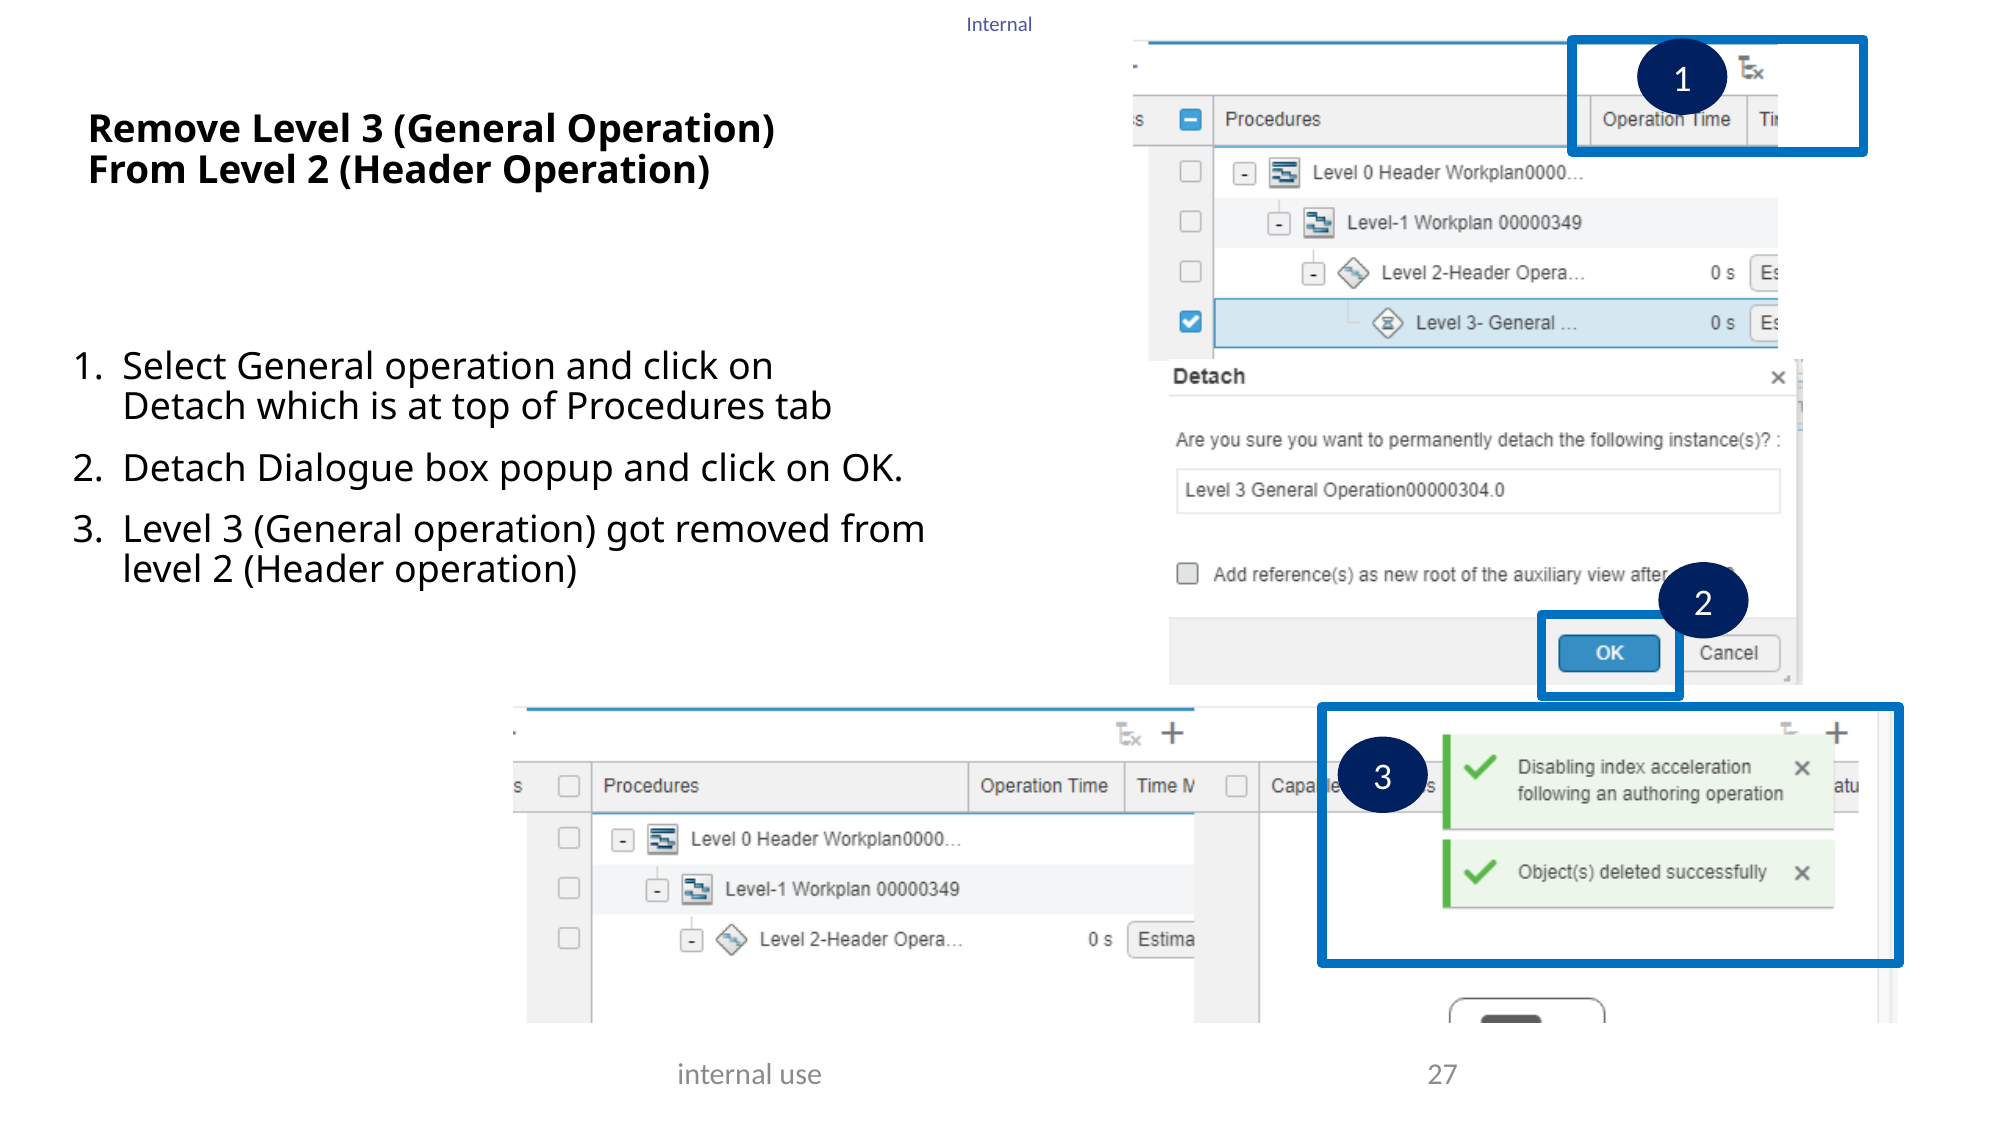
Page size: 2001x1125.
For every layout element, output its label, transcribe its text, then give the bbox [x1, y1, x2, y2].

text_box [1541, 685, 1680, 697]
title Remove Level 3 (General Operation) From Level 2 (Header Operation) [72, 88, 843, 214]
slide_number 27 [1412, 1042, 1863, 1103]
list Select General operation and click on Detach which is at top of Procedures tab Detach Dialogue box popup and click on OK. Level 3 (General operation) got removed from level 2 (Header operation) [72, 281, 956, 918]
text_box [1778, 39, 1864, 152]
picture [512, 705, 1898, 1023]
picture [1133, 37, 1803, 685]
footer internal use [662, 1042, 1338, 1103]
